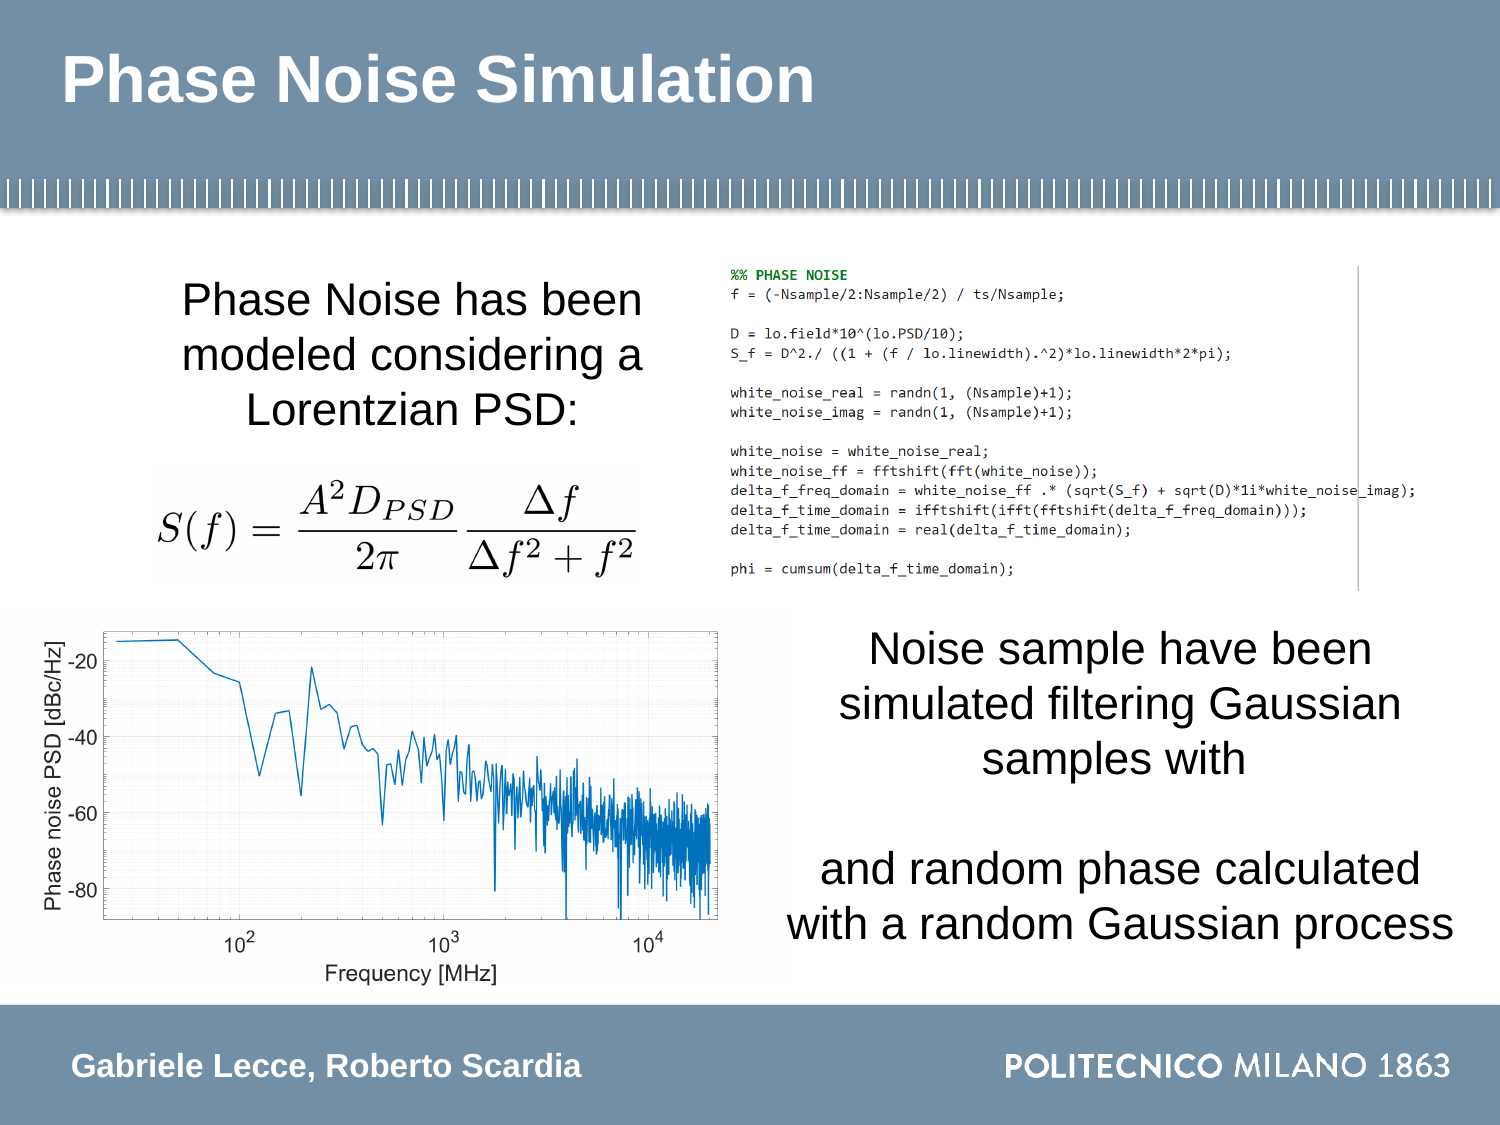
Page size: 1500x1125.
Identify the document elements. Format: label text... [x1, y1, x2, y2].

picture [999, 1041, 1456, 1089]
picture [720, 265, 1426, 591]
picture [150, 463, 643, 584]
title Phase Noise Simulation [46, 28, 1454, 166]
list Phase Noise has been modeled considering a Lorentzian PSD: [75, 262, 750, 601]
picture [0, 602, 793, 986]
